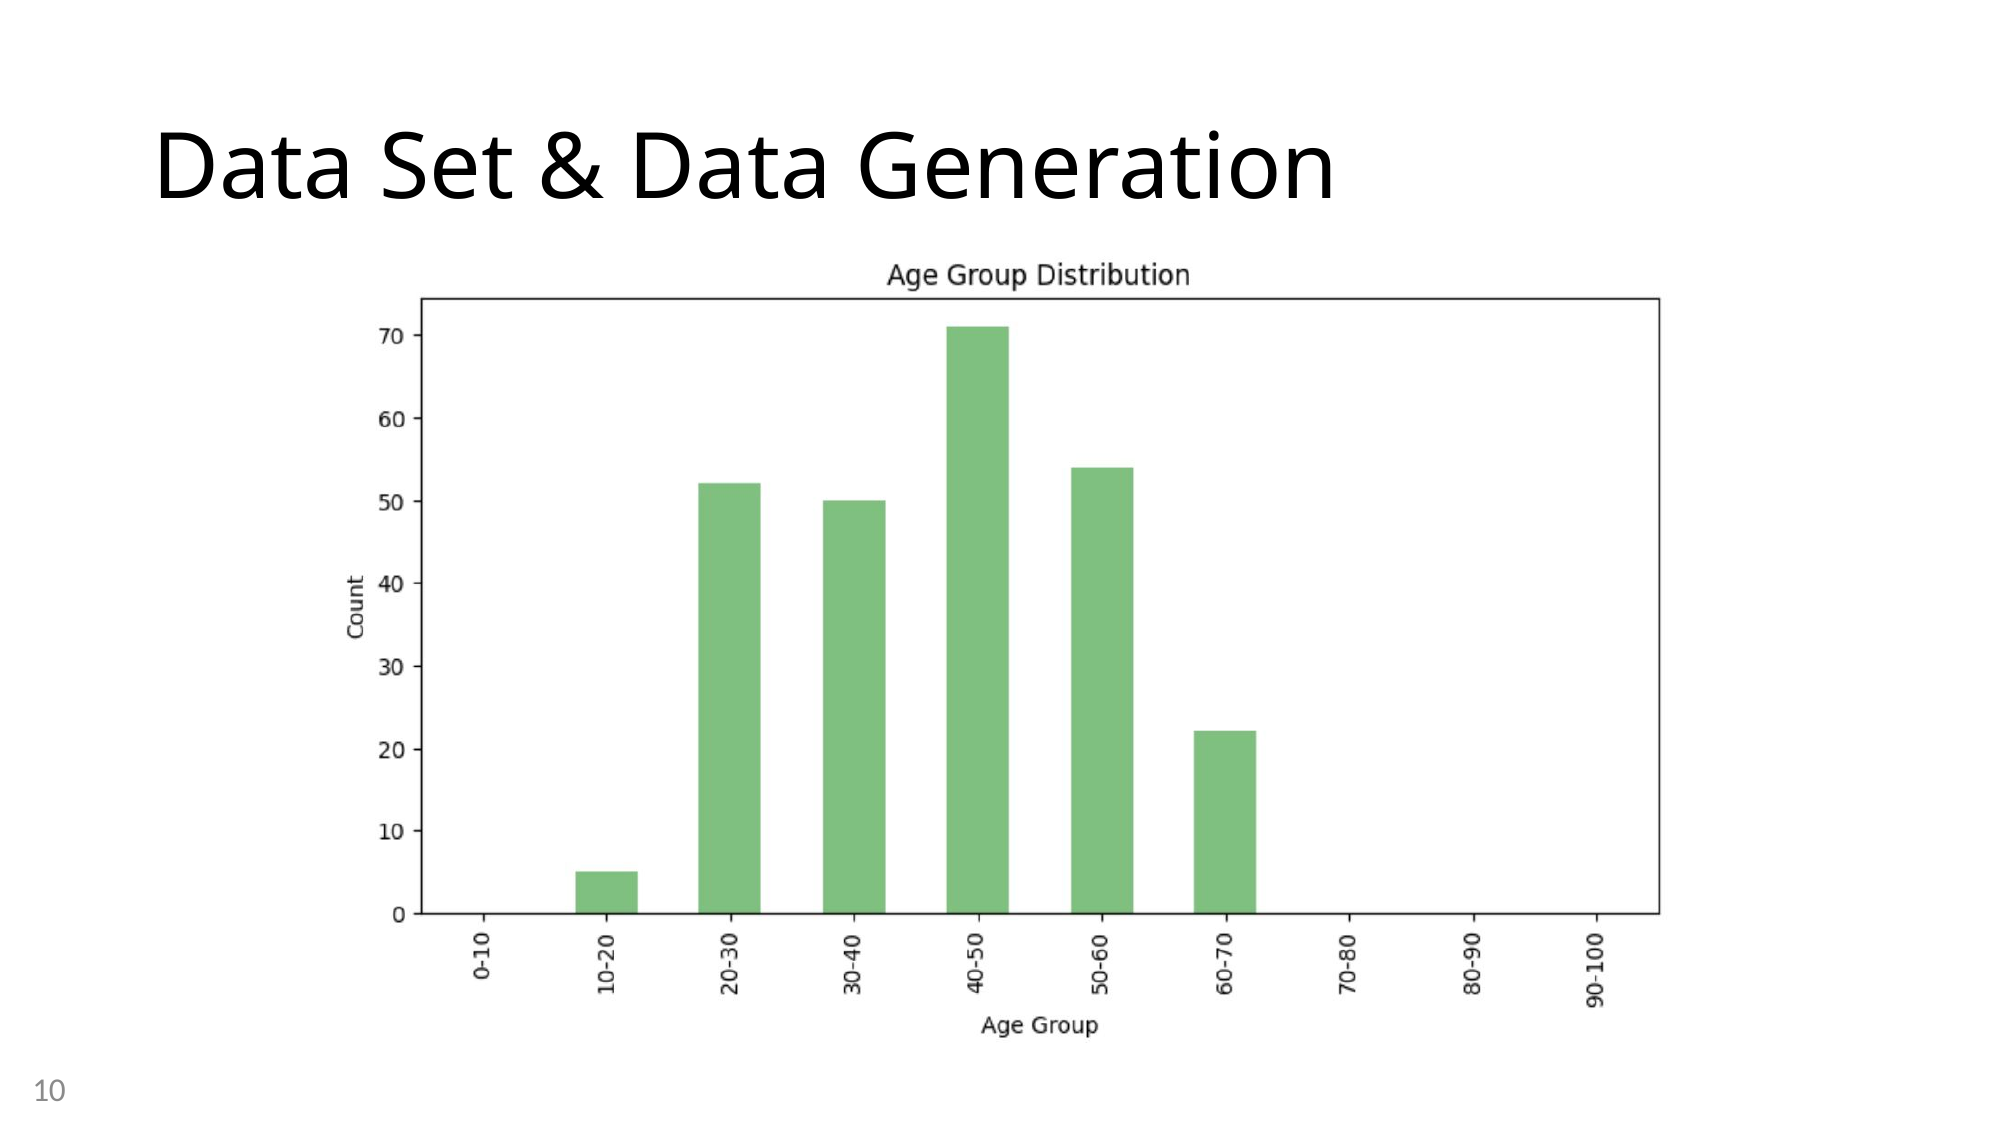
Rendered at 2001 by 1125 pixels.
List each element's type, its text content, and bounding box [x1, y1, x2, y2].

slide_number 10 [17, 1058, 468, 1119]
picture [331, 248, 1669, 1043]
title Data Set & Data Generation [137, 59, 1863, 278]
